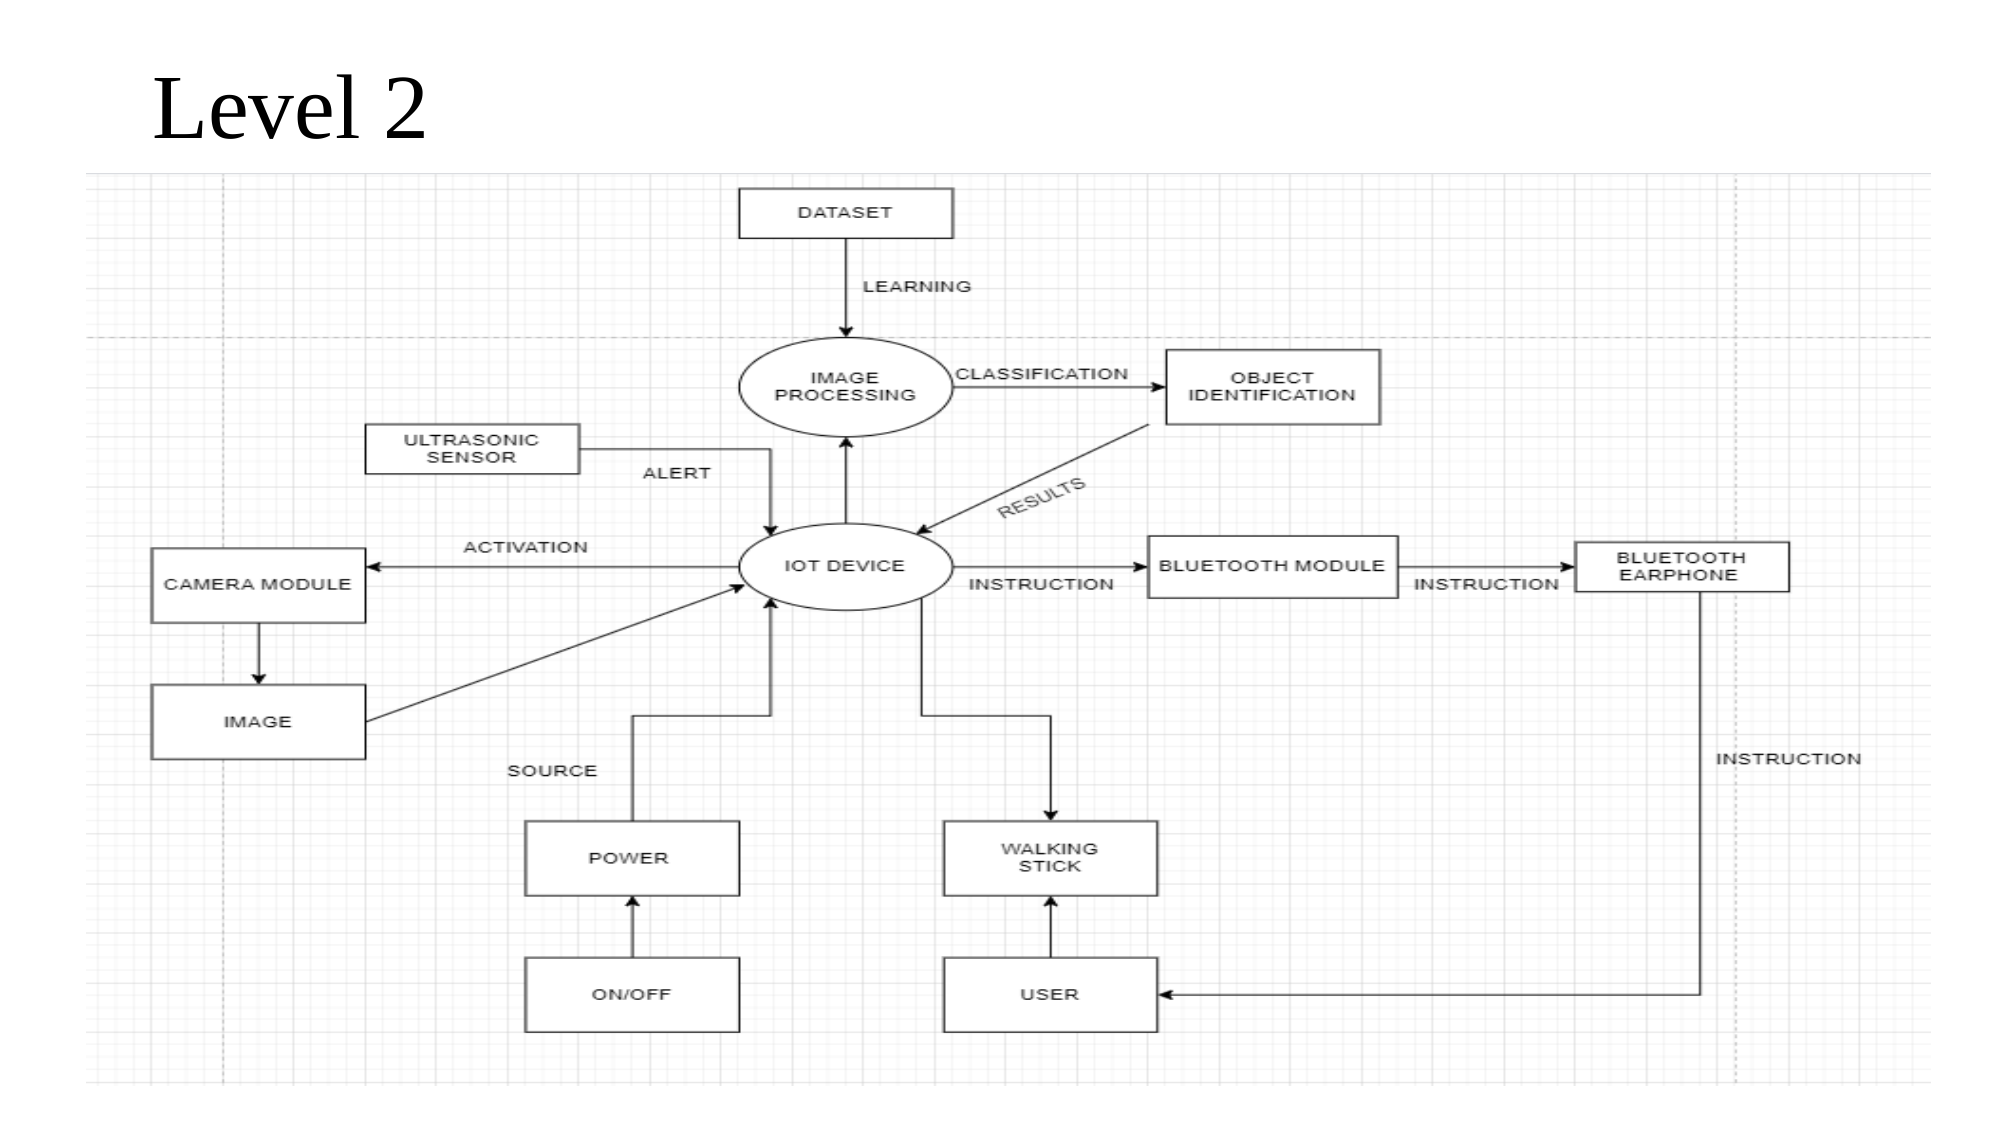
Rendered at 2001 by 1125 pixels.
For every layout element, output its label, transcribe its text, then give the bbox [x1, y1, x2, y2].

title Level 2 [137, 0, 1863, 173]
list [86, 173, 1931, 1086]
